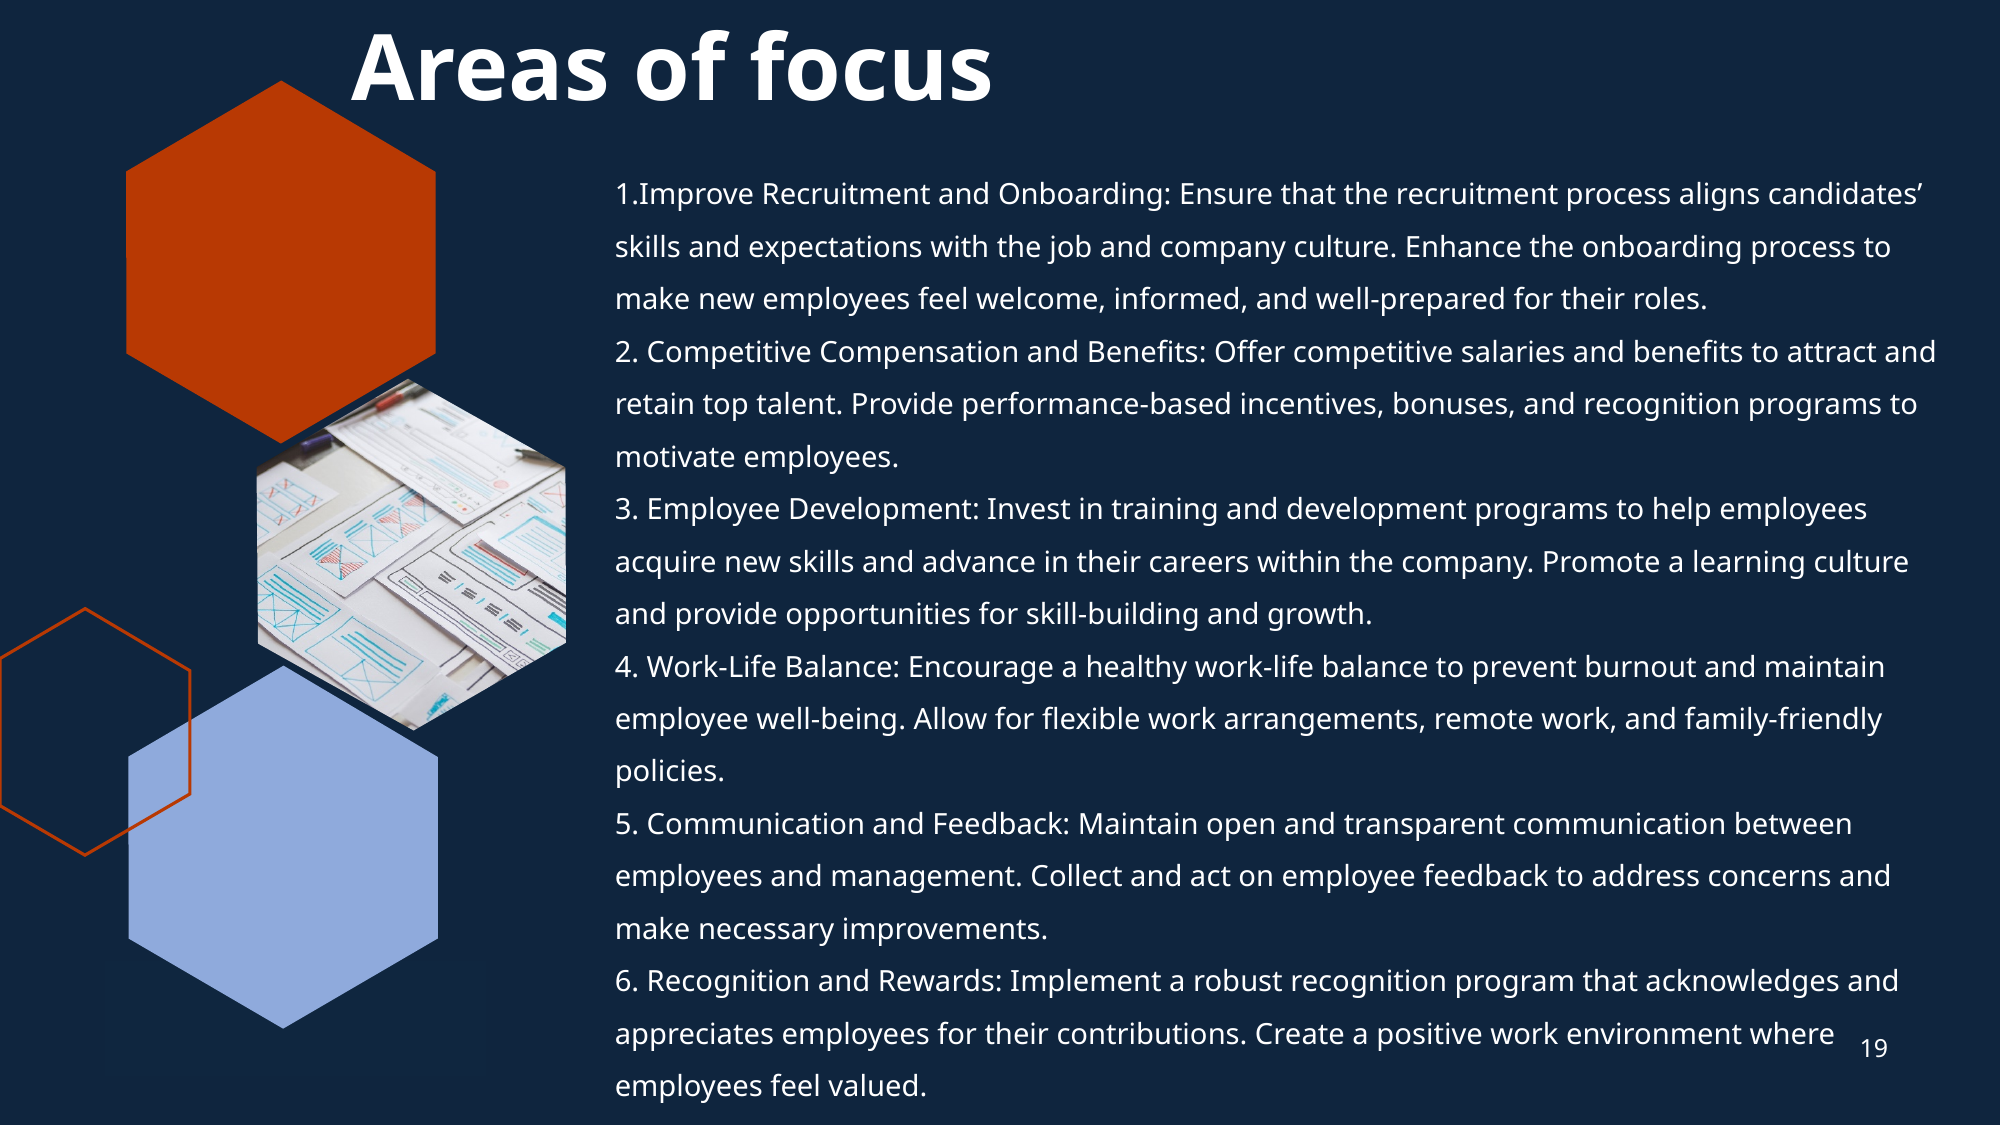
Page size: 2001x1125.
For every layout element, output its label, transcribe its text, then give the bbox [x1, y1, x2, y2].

text_box 19 [1836, 1019, 1912, 1080]
list 1.Improve Recruitment and Onboarding: Ensure that the recruitment process aligns candidates’ skills and expectations with the job and company culture. Enhance the onboarding process to make new employees feel welcome, informed, and well-prepared for their roles. 2. Competitive Compensation and Benefits: Offer competitive salaries and benefits to attract and retain top talent. Provide performance-based incentives, bonuses, and recognition programs to motivate employees. 3. Employee Development: Invest in training and development programs to help employees acquire new skills and advance in their careers within the company. Promote a learning culture and provide opportunities for skill-building and growth. 4. Work-Life Balance: Encourage a healthy work-life balance to prevent burnout and maintain employee well-being. Allow for flexible work arrangements, remote work, and family-friendly policies. 5. Communication and Feedback: Maintain open and transparent communication between employees and management. Collect and act on employee feedback to address concerns and make necessary improvements. 6. Recognition and Rewards: Implement a robust recognition program that acknowledges and appreciates employees for their contributions. Create a positive work environment where employees feel valued. [599, 150, 1972, 1009]
title Areas of focus [336, 19, 1420, 128]
picture [256, 378, 566, 731]
